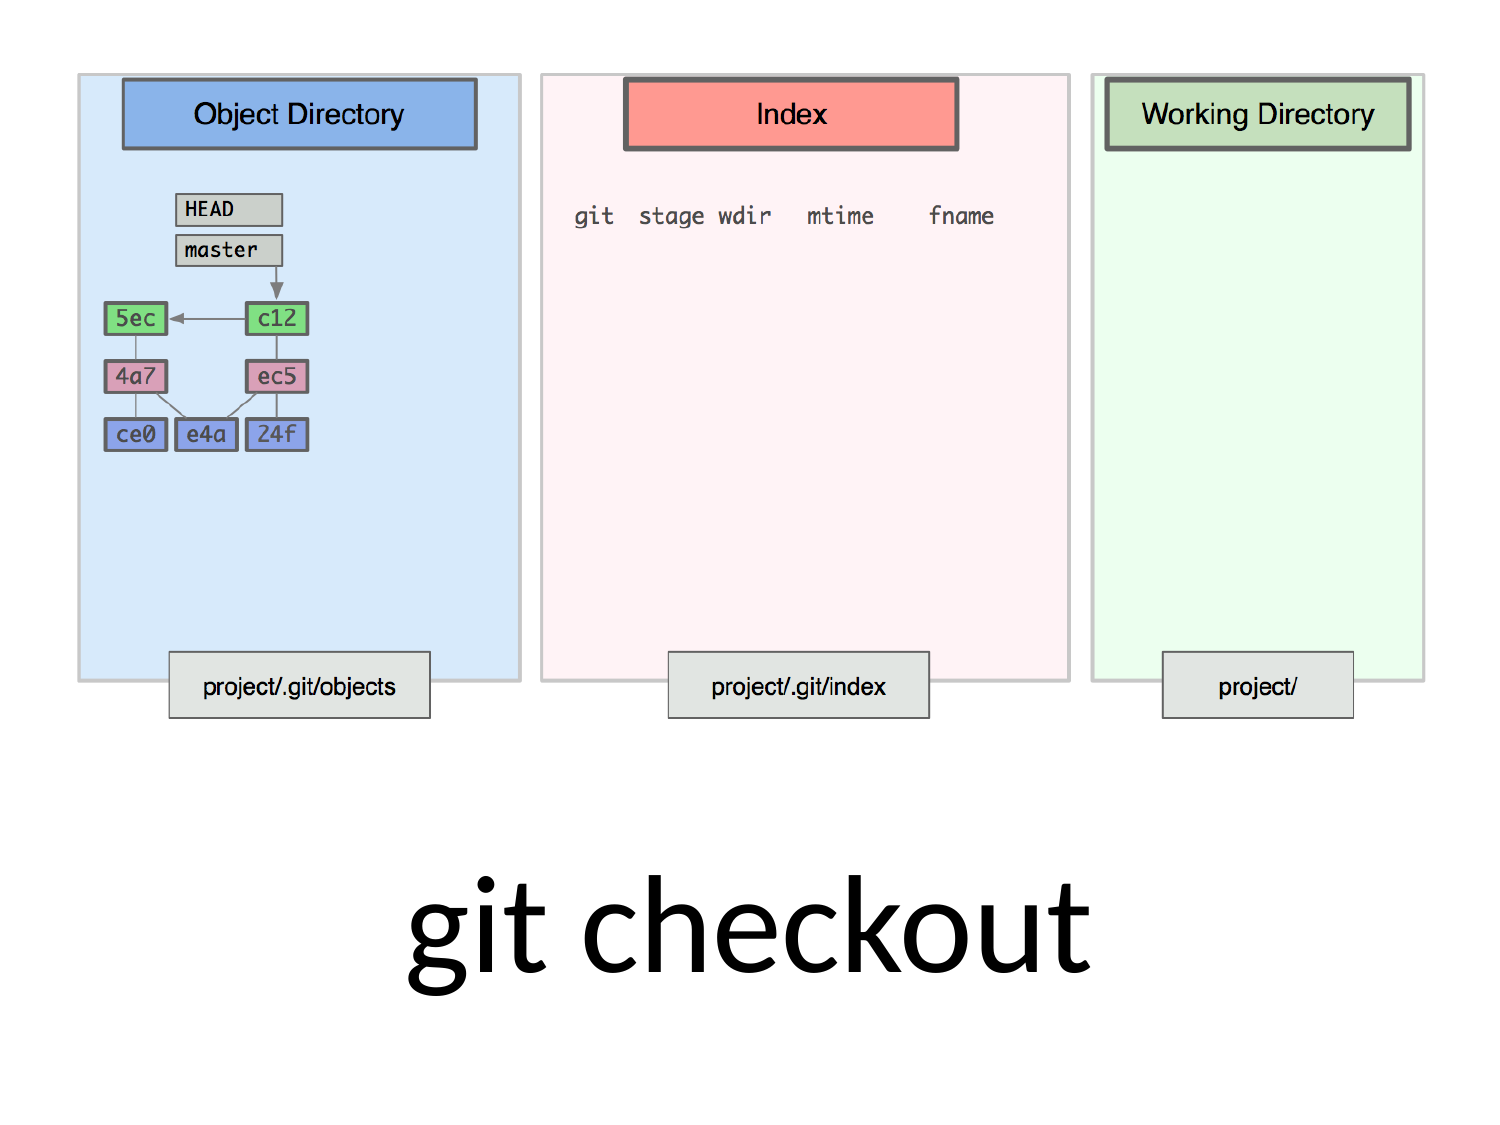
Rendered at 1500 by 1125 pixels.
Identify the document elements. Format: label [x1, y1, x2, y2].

picture [53, 52, 1446, 1071]
